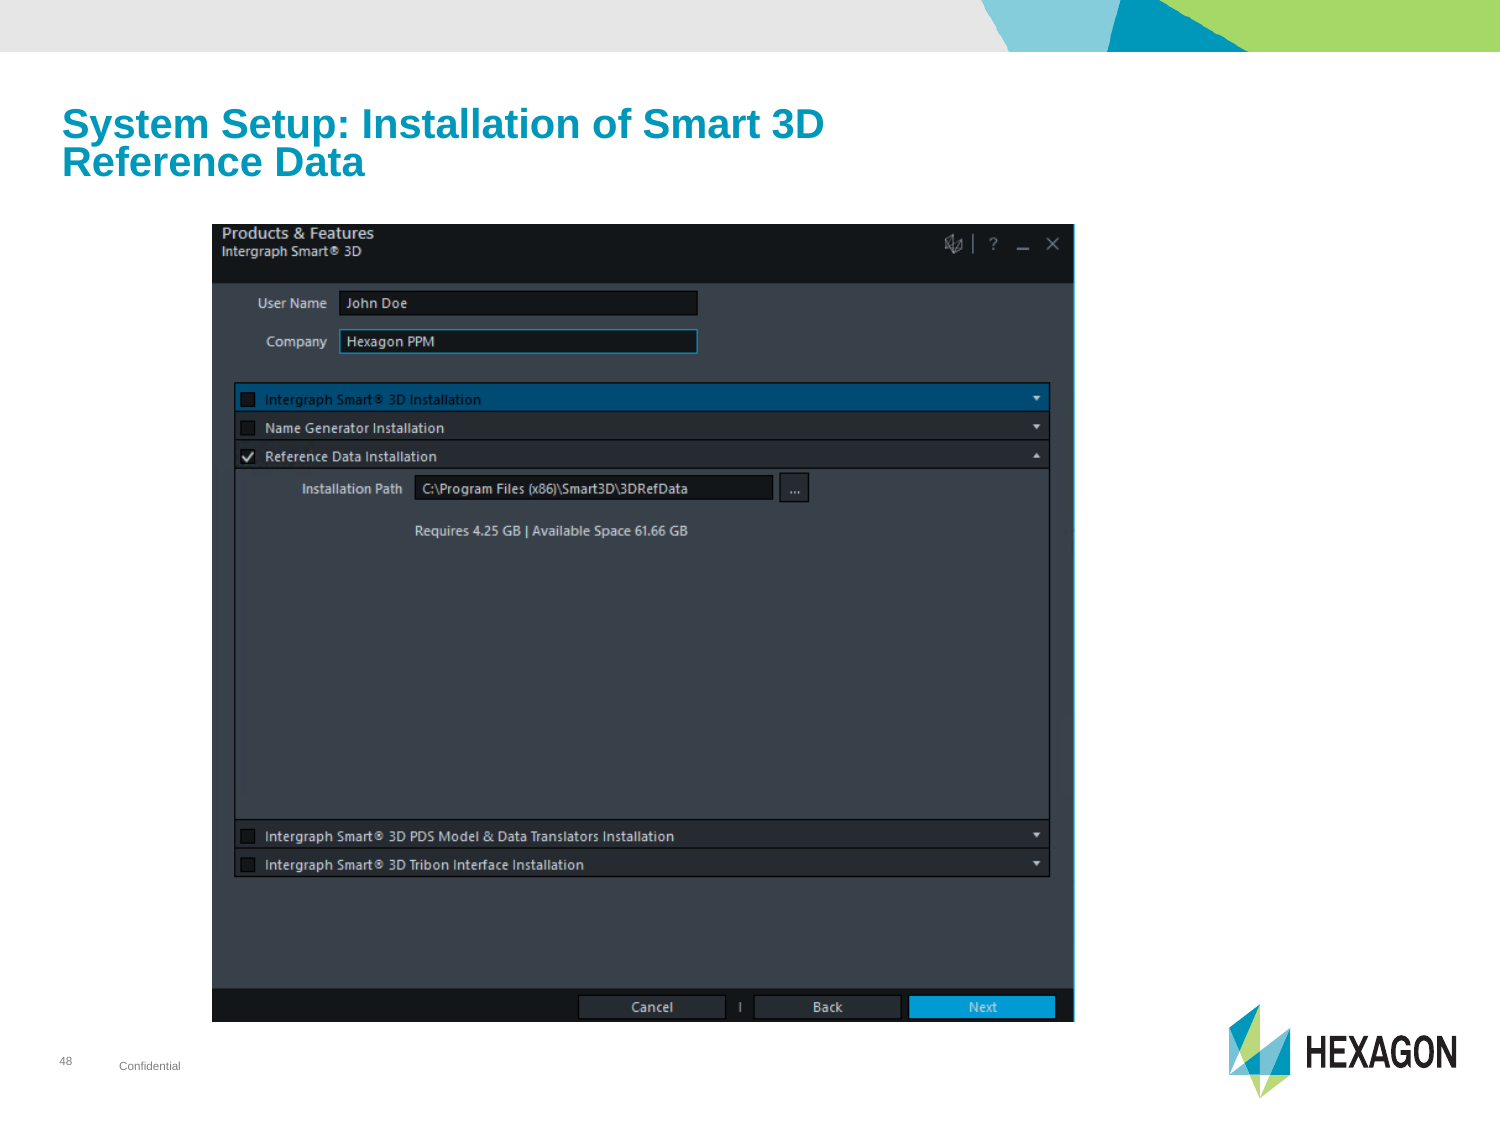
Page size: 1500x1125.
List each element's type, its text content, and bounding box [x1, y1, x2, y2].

picture [1162, 0, 1500, 52]
picture [212, 224, 1075, 1022]
title System Setup: Installation of Smart 3D Reference Data [46, 106, 1456, 188]
picture [0, 0, 1119, 52]
